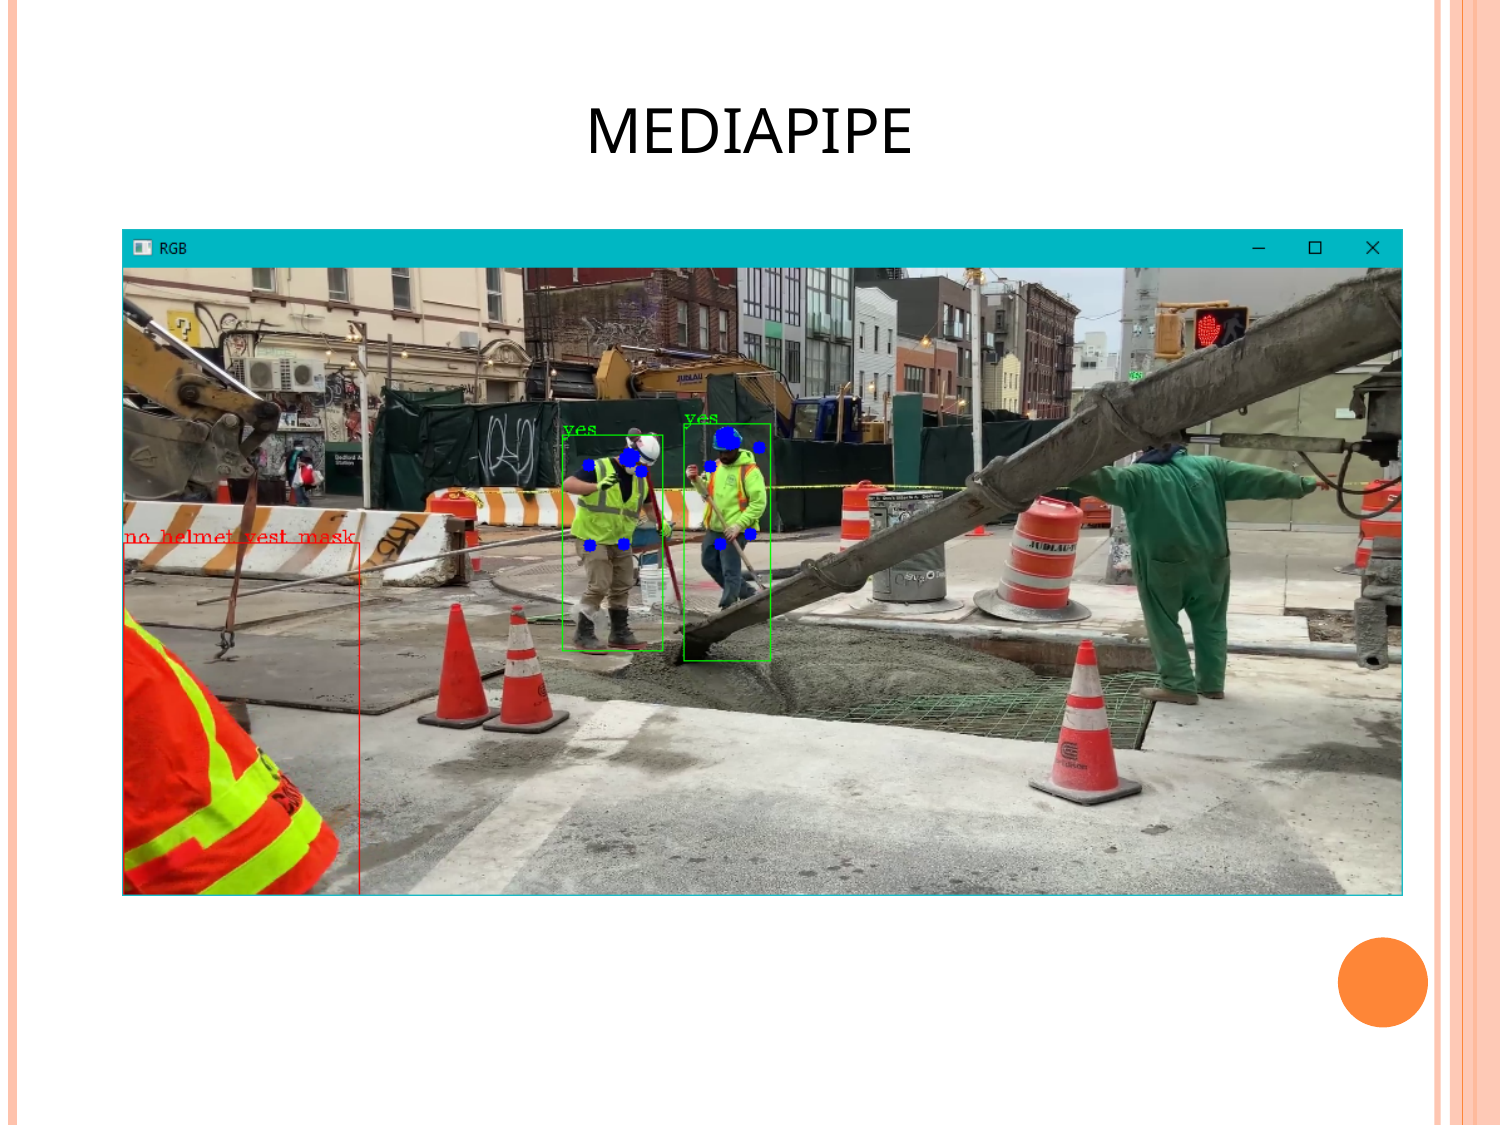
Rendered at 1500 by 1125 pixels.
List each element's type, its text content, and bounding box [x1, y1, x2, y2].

title Mediapipe [137, 79, 1363, 174]
picture [122, 229, 1403, 896]
